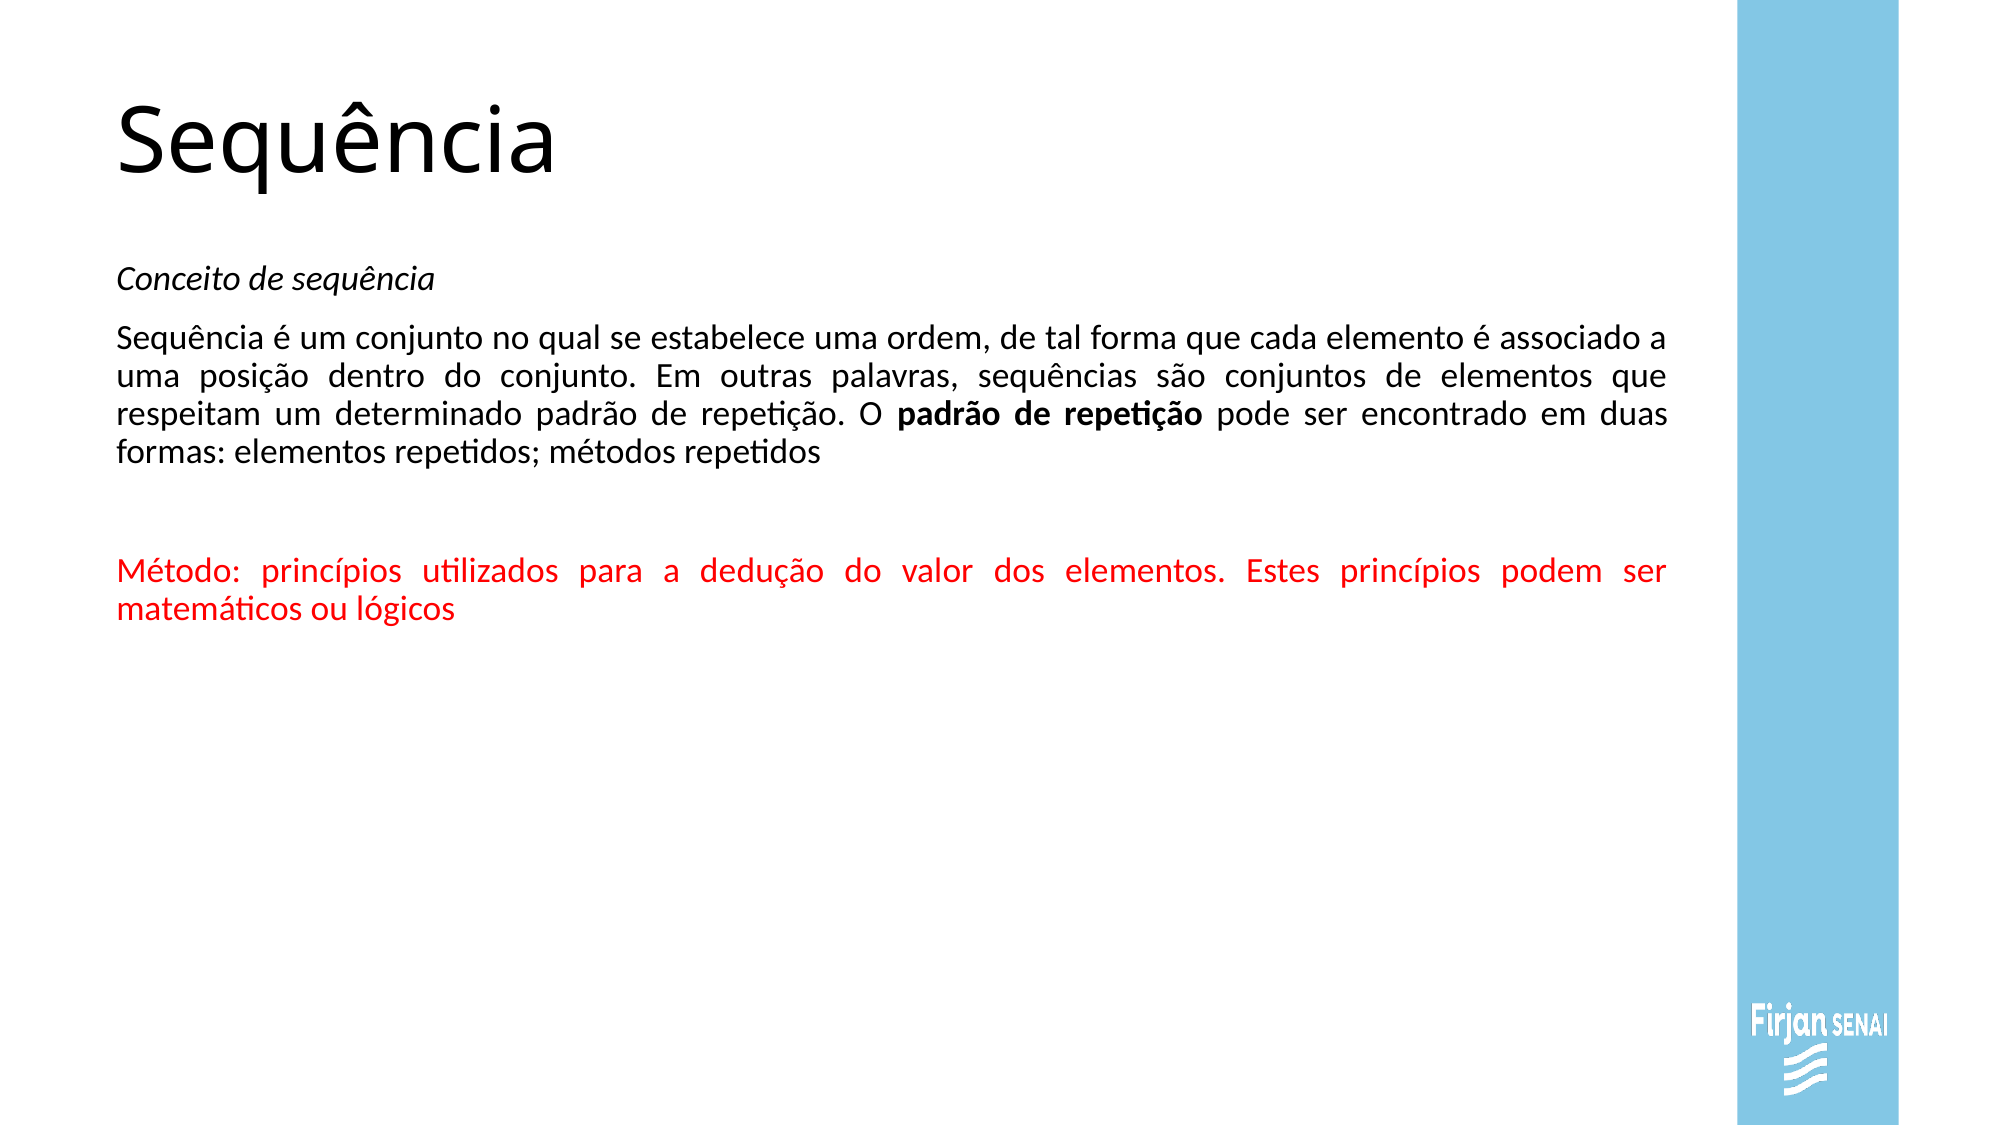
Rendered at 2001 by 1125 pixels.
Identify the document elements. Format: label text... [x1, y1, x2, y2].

title Sequência [101, 34, 1685, 252]
text_box [1736, 0, 1900, 1125]
picture [1747, 999, 1889, 1097]
list Conceito de sequência Sequência é um conjunto no qual se estabelece uma ordem, de tal forma que cada elemento é associado a uma posição dentro do conjunto. Em outras palavras, sequências são conjuntos de elementos que respeitam um determinado padrão de repetição. O padrão de repetição pode ser encontrado em duas formas: elementos repetidos; métodos repetidos Método: princípios utilizados para a dedução do valor dos elementos. Estes princípios podem ser matemáticos ou lógicos [101, 252, 1685, 966]
